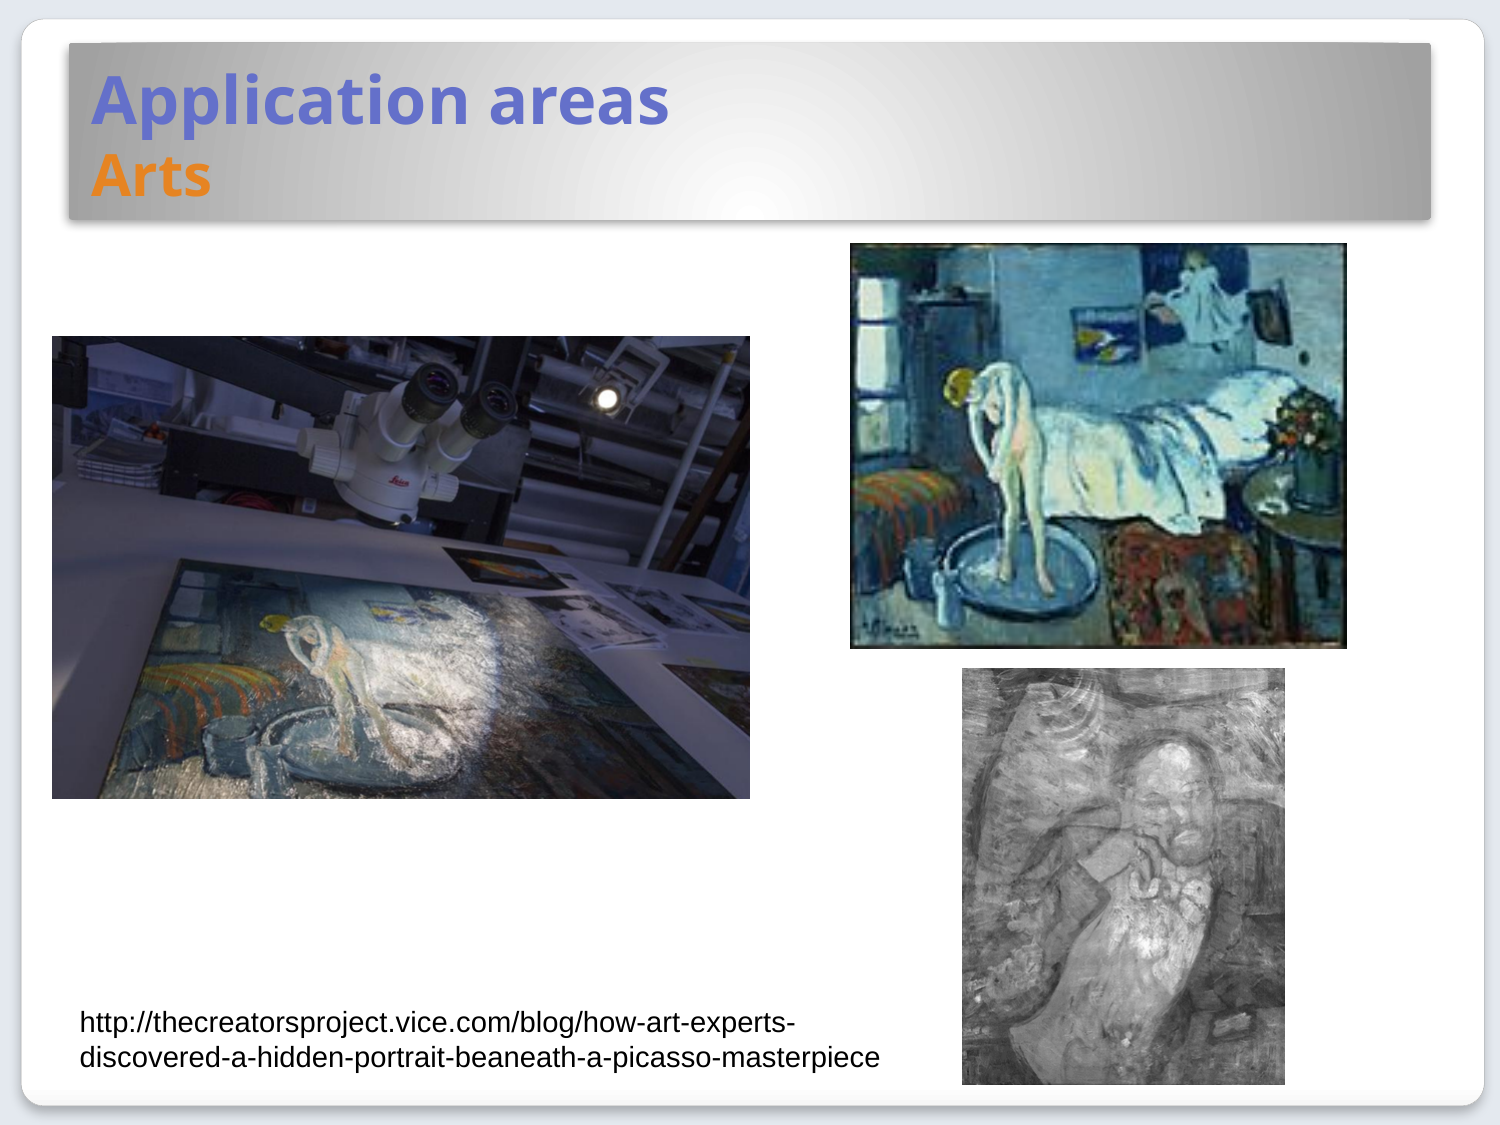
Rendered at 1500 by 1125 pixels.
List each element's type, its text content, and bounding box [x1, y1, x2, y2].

title Application areas Arts [76, 42, 1420, 216]
picture [962, 668, 1285, 1086]
picture [850, 243, 1347, 649]
text_box http://thecreatorsproject.vice.com/blog/how-art-experts-discovered-a-hidden-portrait-beaneath-a-picasso-masterpiece [64, 996, 904, 1082]
picture [52, 336, 751, 799]
